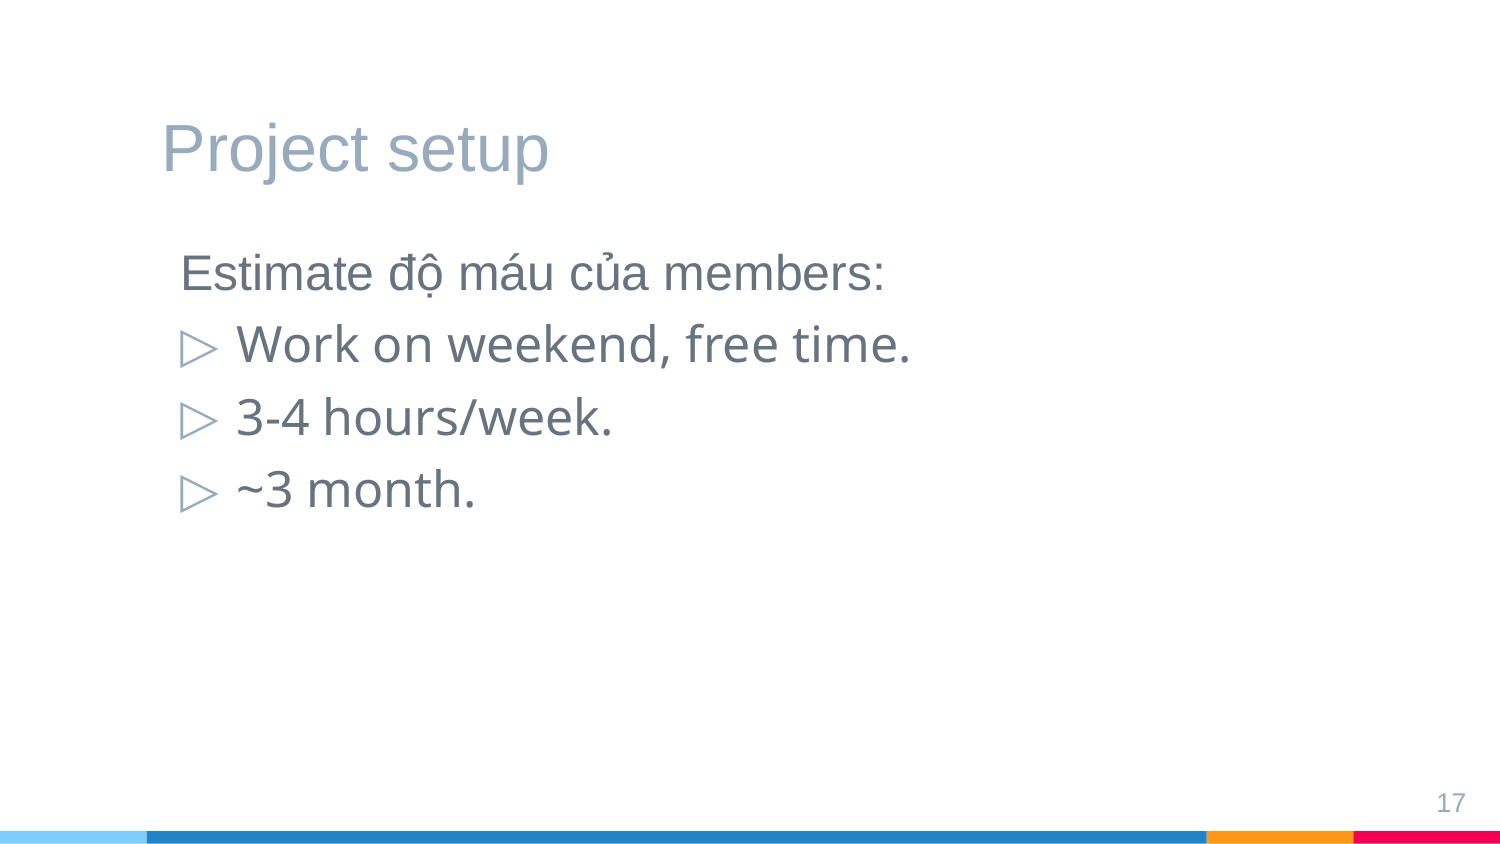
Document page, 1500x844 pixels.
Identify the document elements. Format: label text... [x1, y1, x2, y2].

list Estimate độ máu của members: Work on weekend, free time. 3-4 hours/week. ~3 month. [146, 225, 1392, 771]
title Project setup [146, 58, 1207, 200]
slide_number 17 [1391, 770, 1482, 822]
